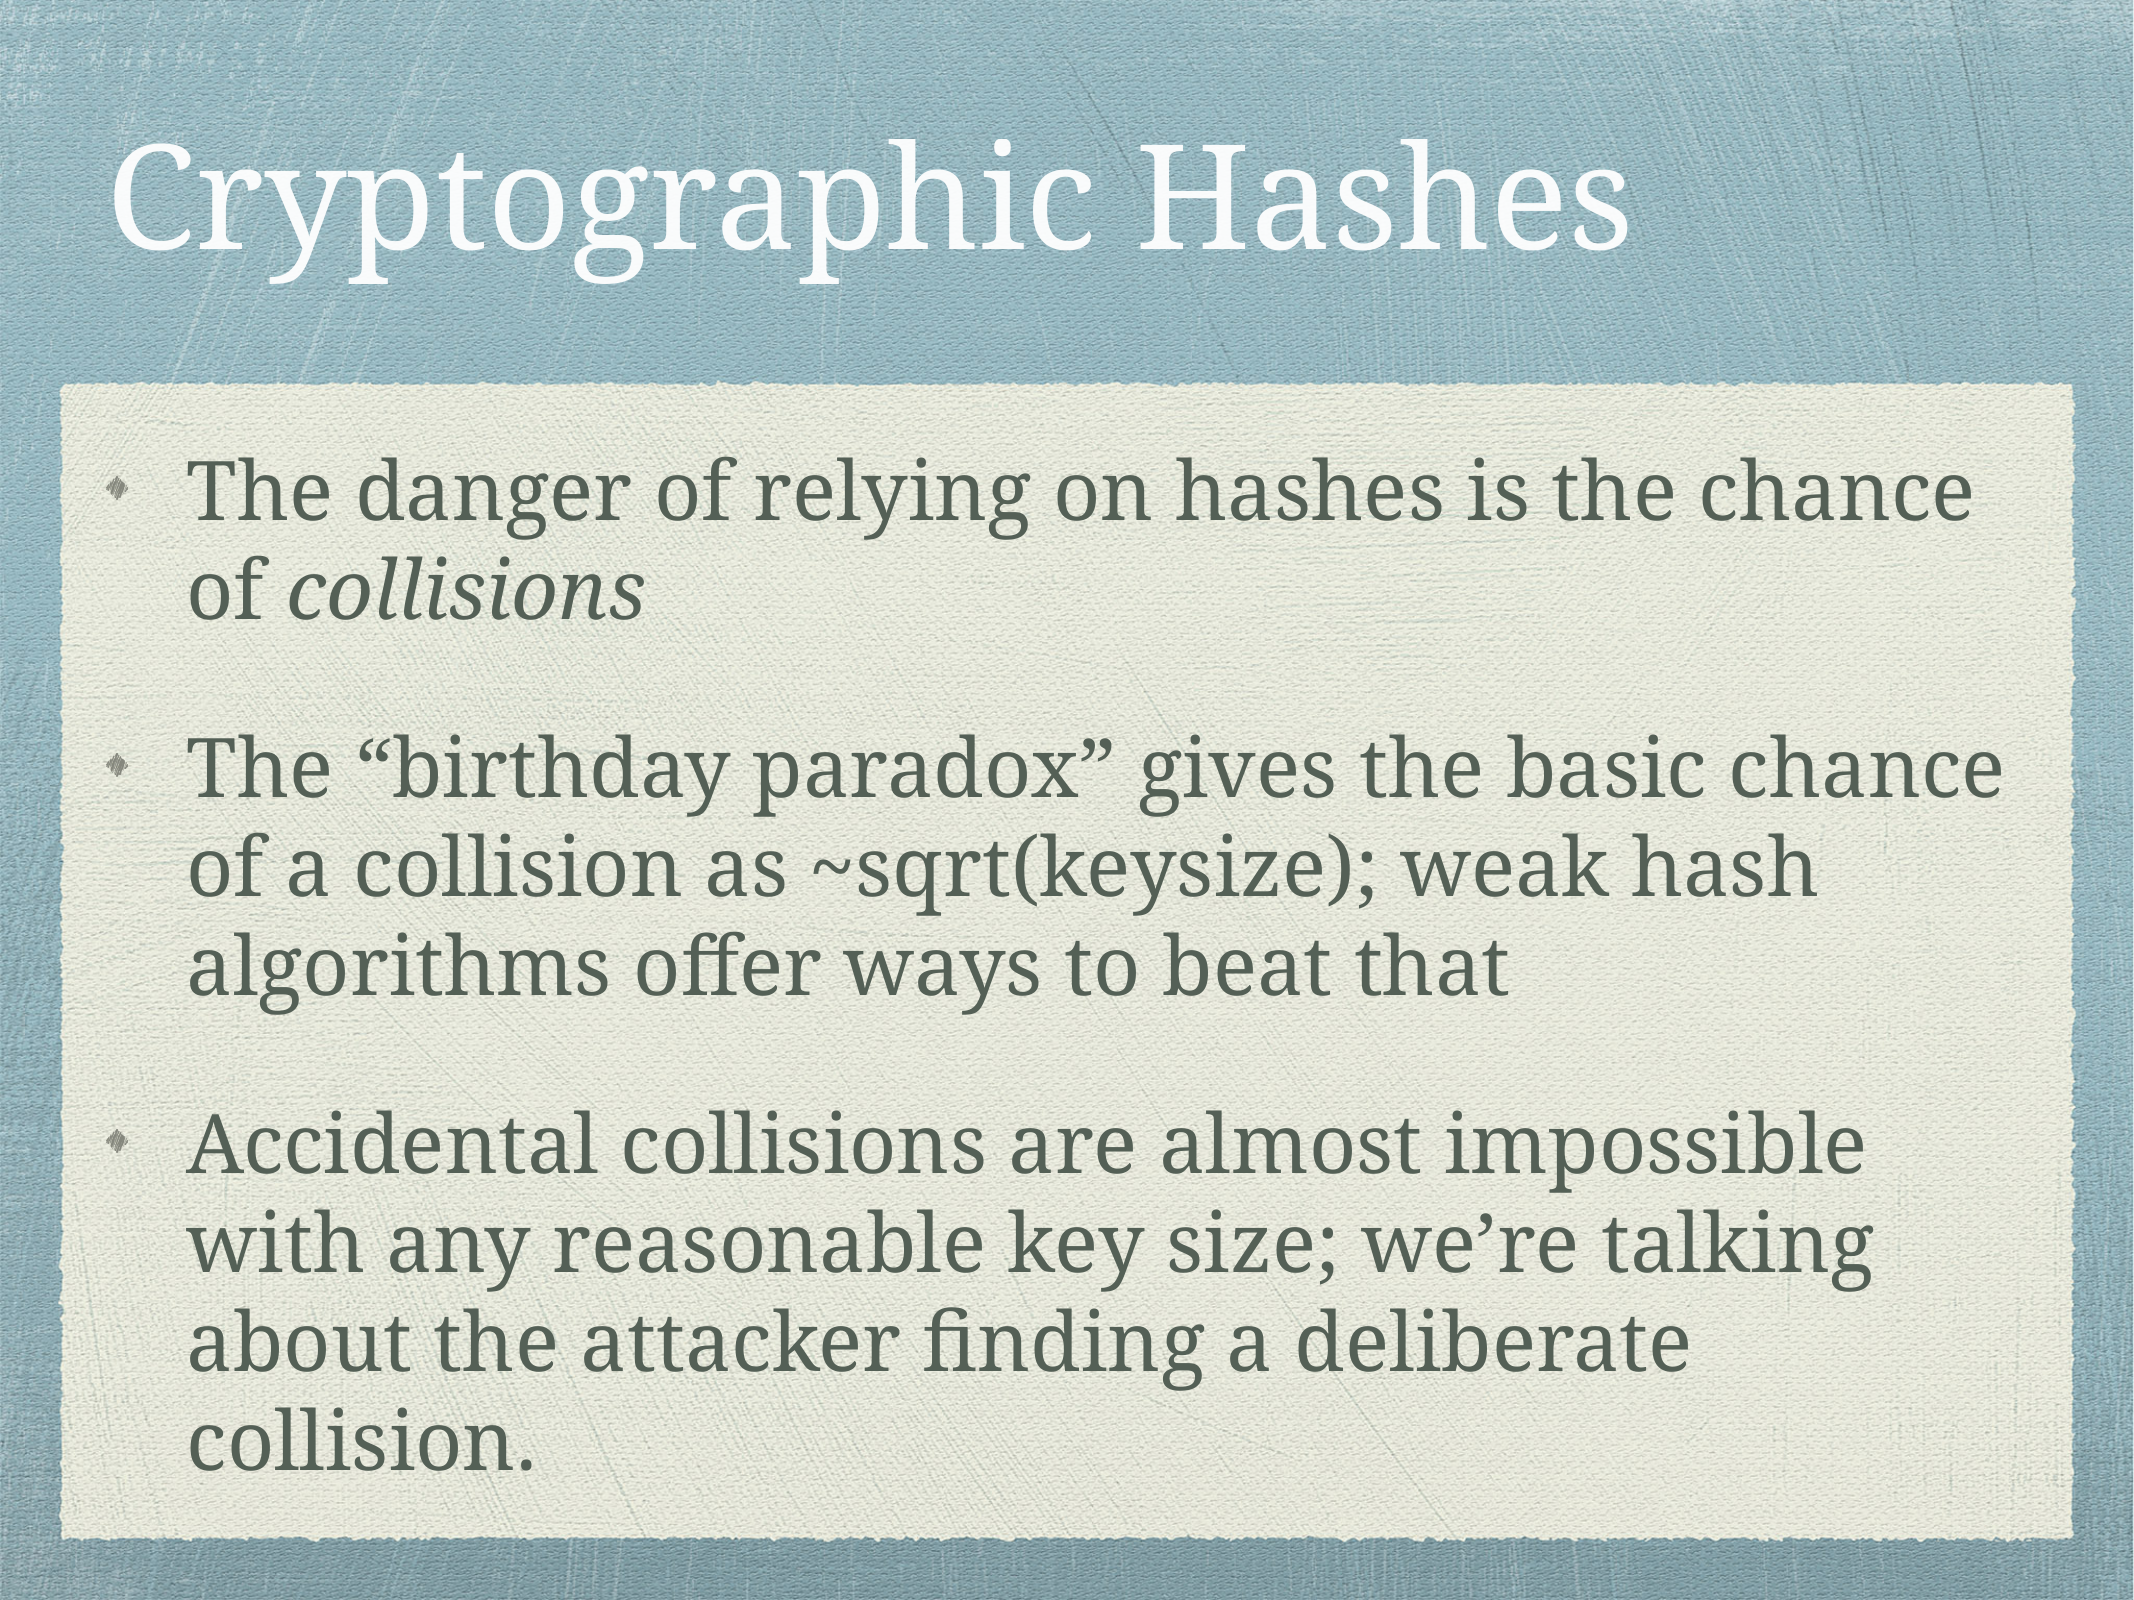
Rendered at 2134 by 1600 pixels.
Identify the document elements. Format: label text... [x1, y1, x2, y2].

list The danger of relying on hashes is the chance of collisions The “birthday paradox” gives the basic chance of a collision as ~sqrt(keysize); weak hash algorithms offer ways to beat that Accidental collisions are almost impossible with any reasonable key size; we’re talking about the attacker finding a deliberate collision. [105, 430, 2028, 1495]
title Cryptographic Hashes [105, 24, 2028, 359]
picture [0, 0, 2134, 1600]
